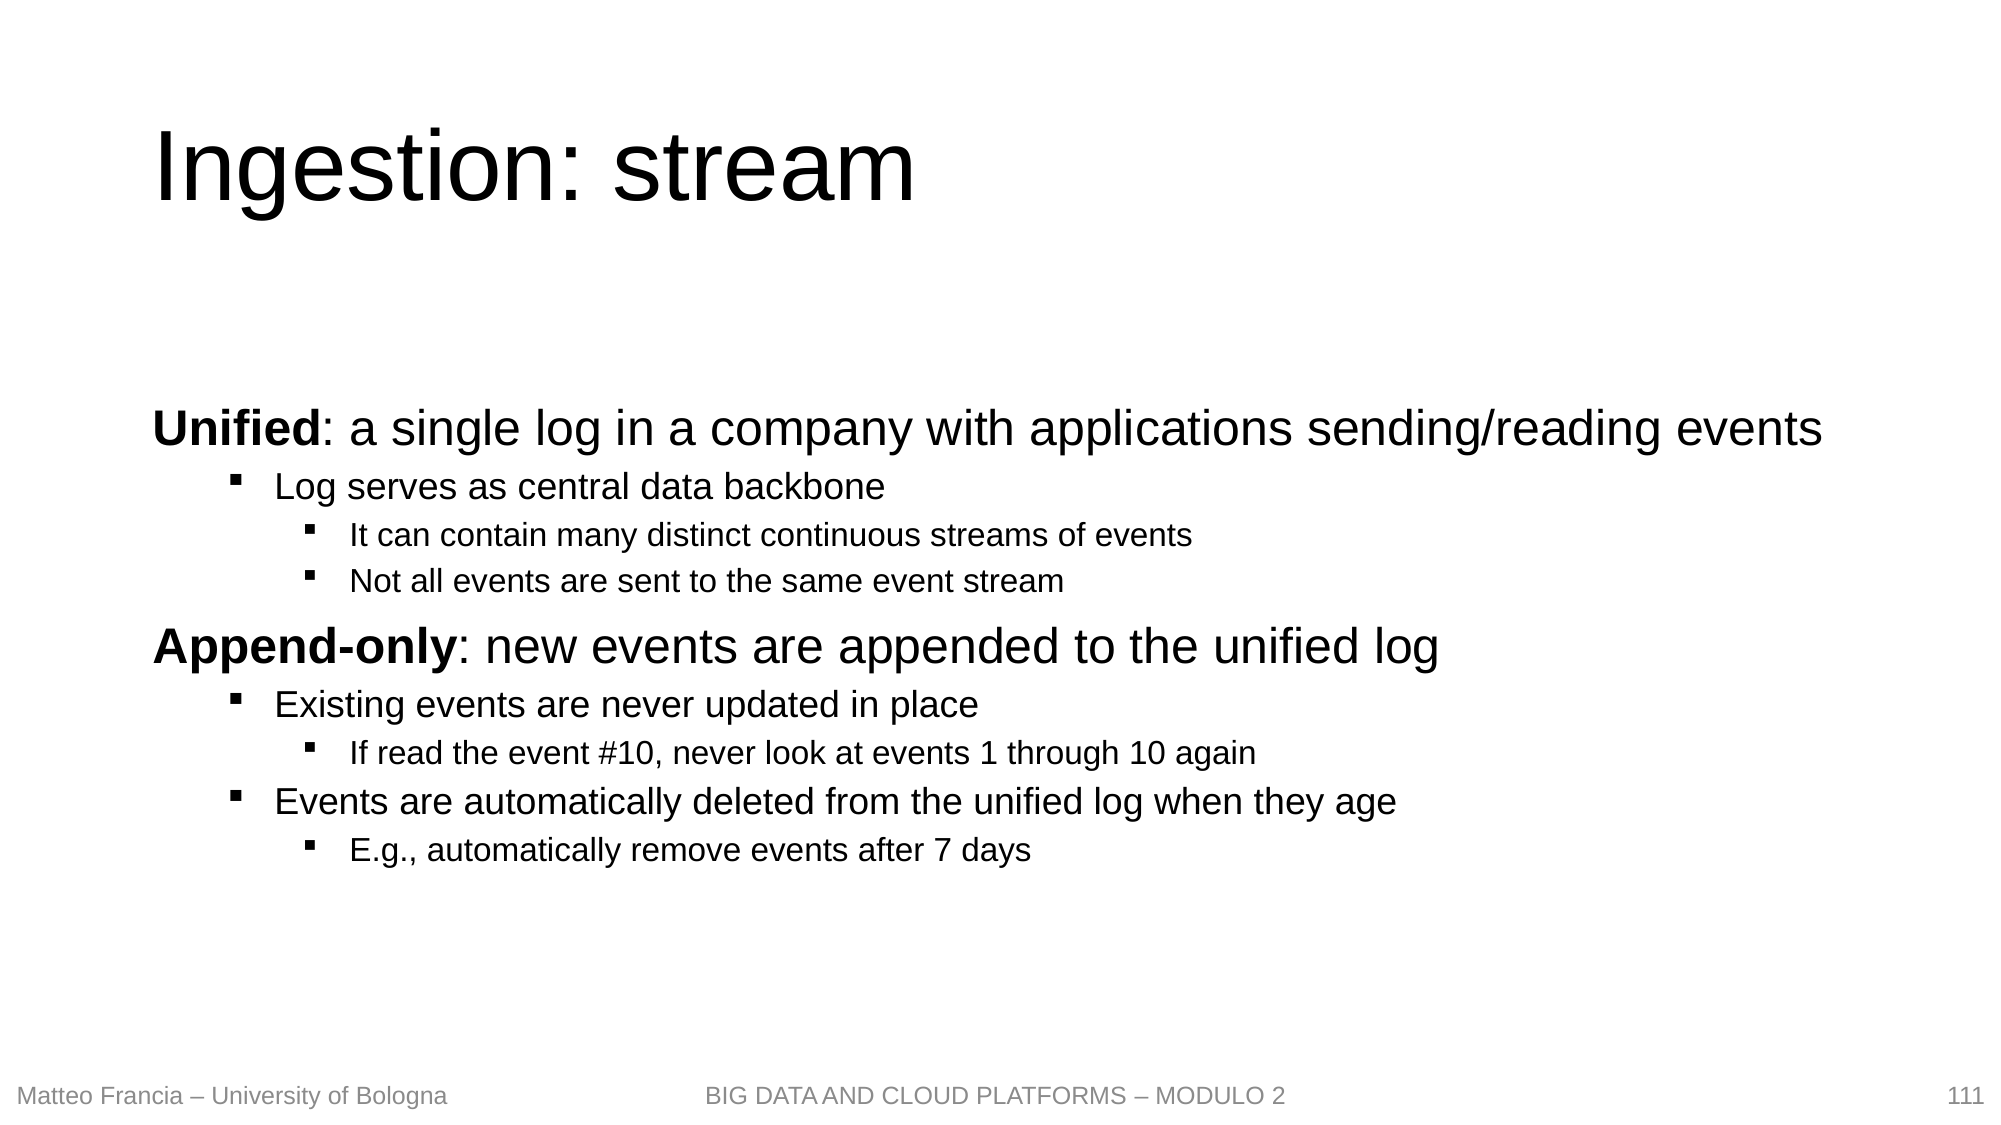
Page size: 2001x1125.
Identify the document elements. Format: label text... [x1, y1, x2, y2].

slide_number 111 [1550, 1065, 2000, 1125]
title Ingestion: stream [137, 59, 1863, 278]
footer Matteo Francia – University of Bologna [0, 1065, 466, 1125]
list Unified: a single log in a company with applications sending/reading events Log serves as central data backbone It can contain many distinct continuous streams of events Not all events are sent to the same event stream Append-only: new events are appended to the unified log Existing events are never updated in place If read the event #10, never look at events 1 through 10 again Events are automatically deleted from the unified log when they age E.g., automatically remove events after 7 days [137, 278, 1863, 993]
